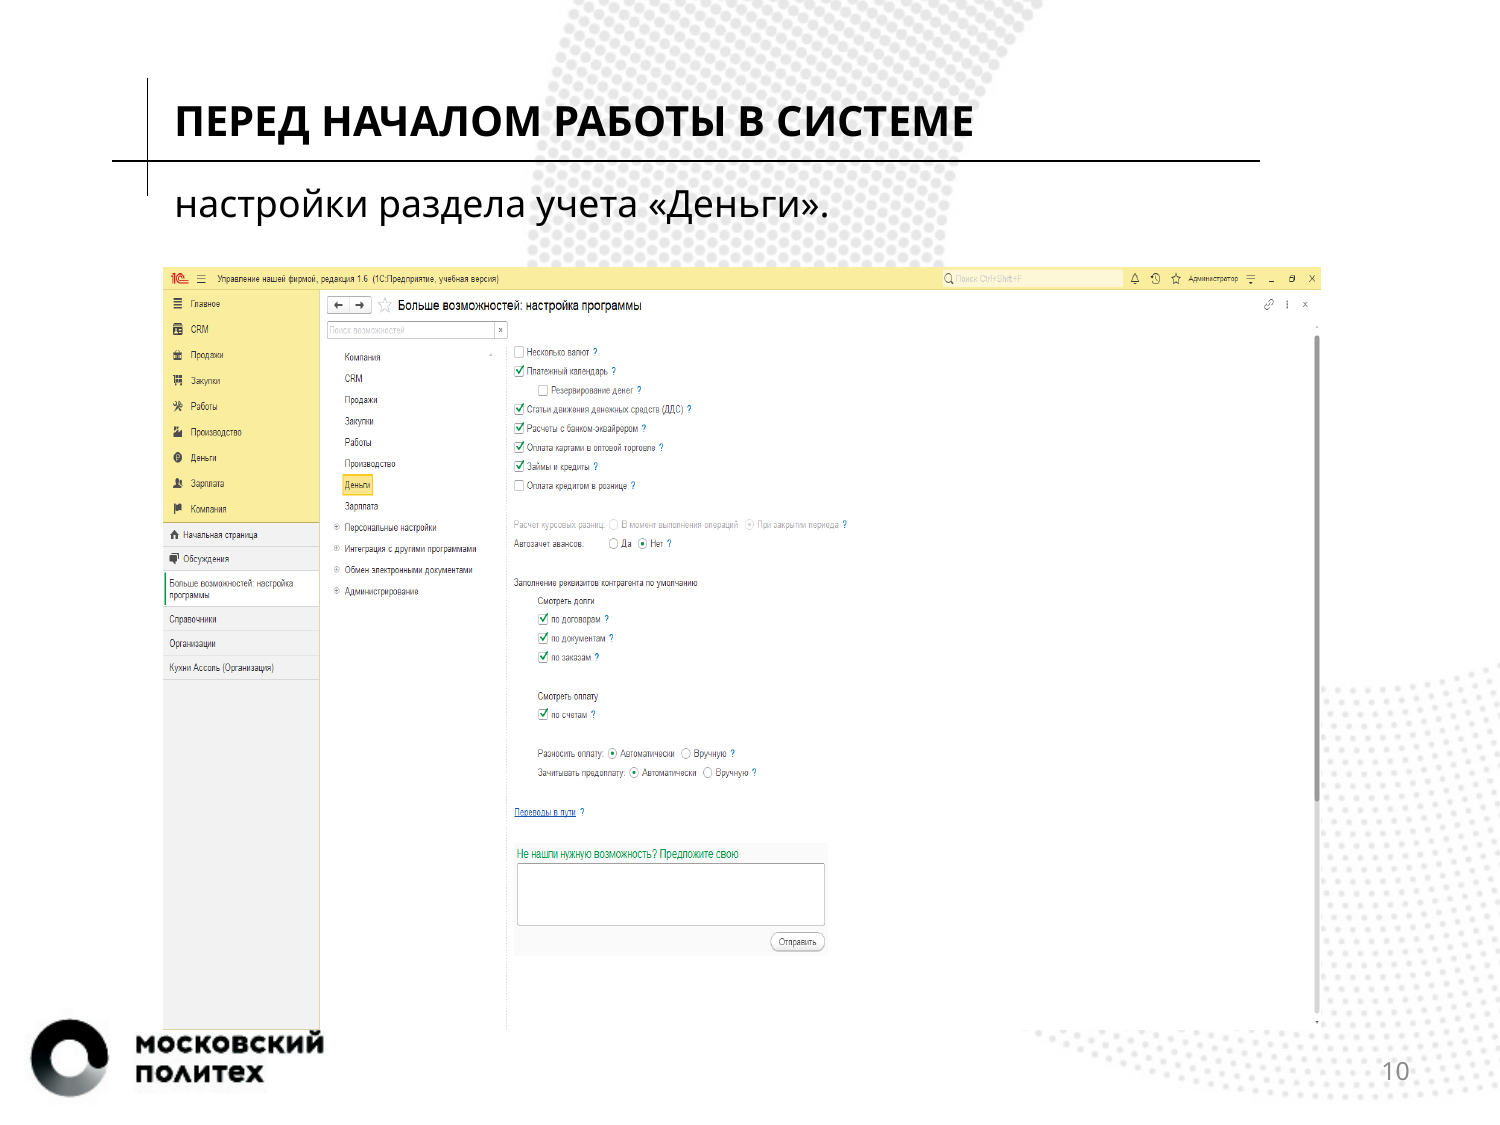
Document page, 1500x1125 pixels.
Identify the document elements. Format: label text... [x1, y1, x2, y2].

slide_number 10 [1074, 1042, 1425, 1103]
text_box ПЕРЕД НАЧАЛОМ РАБОТЫ В СИСТЕМЕ [159, 78, 1427, 161]
picture [0, 0, 1500, 1125]
title настройки раздела учета «Деньги». [159, 161, 1427, 244]
